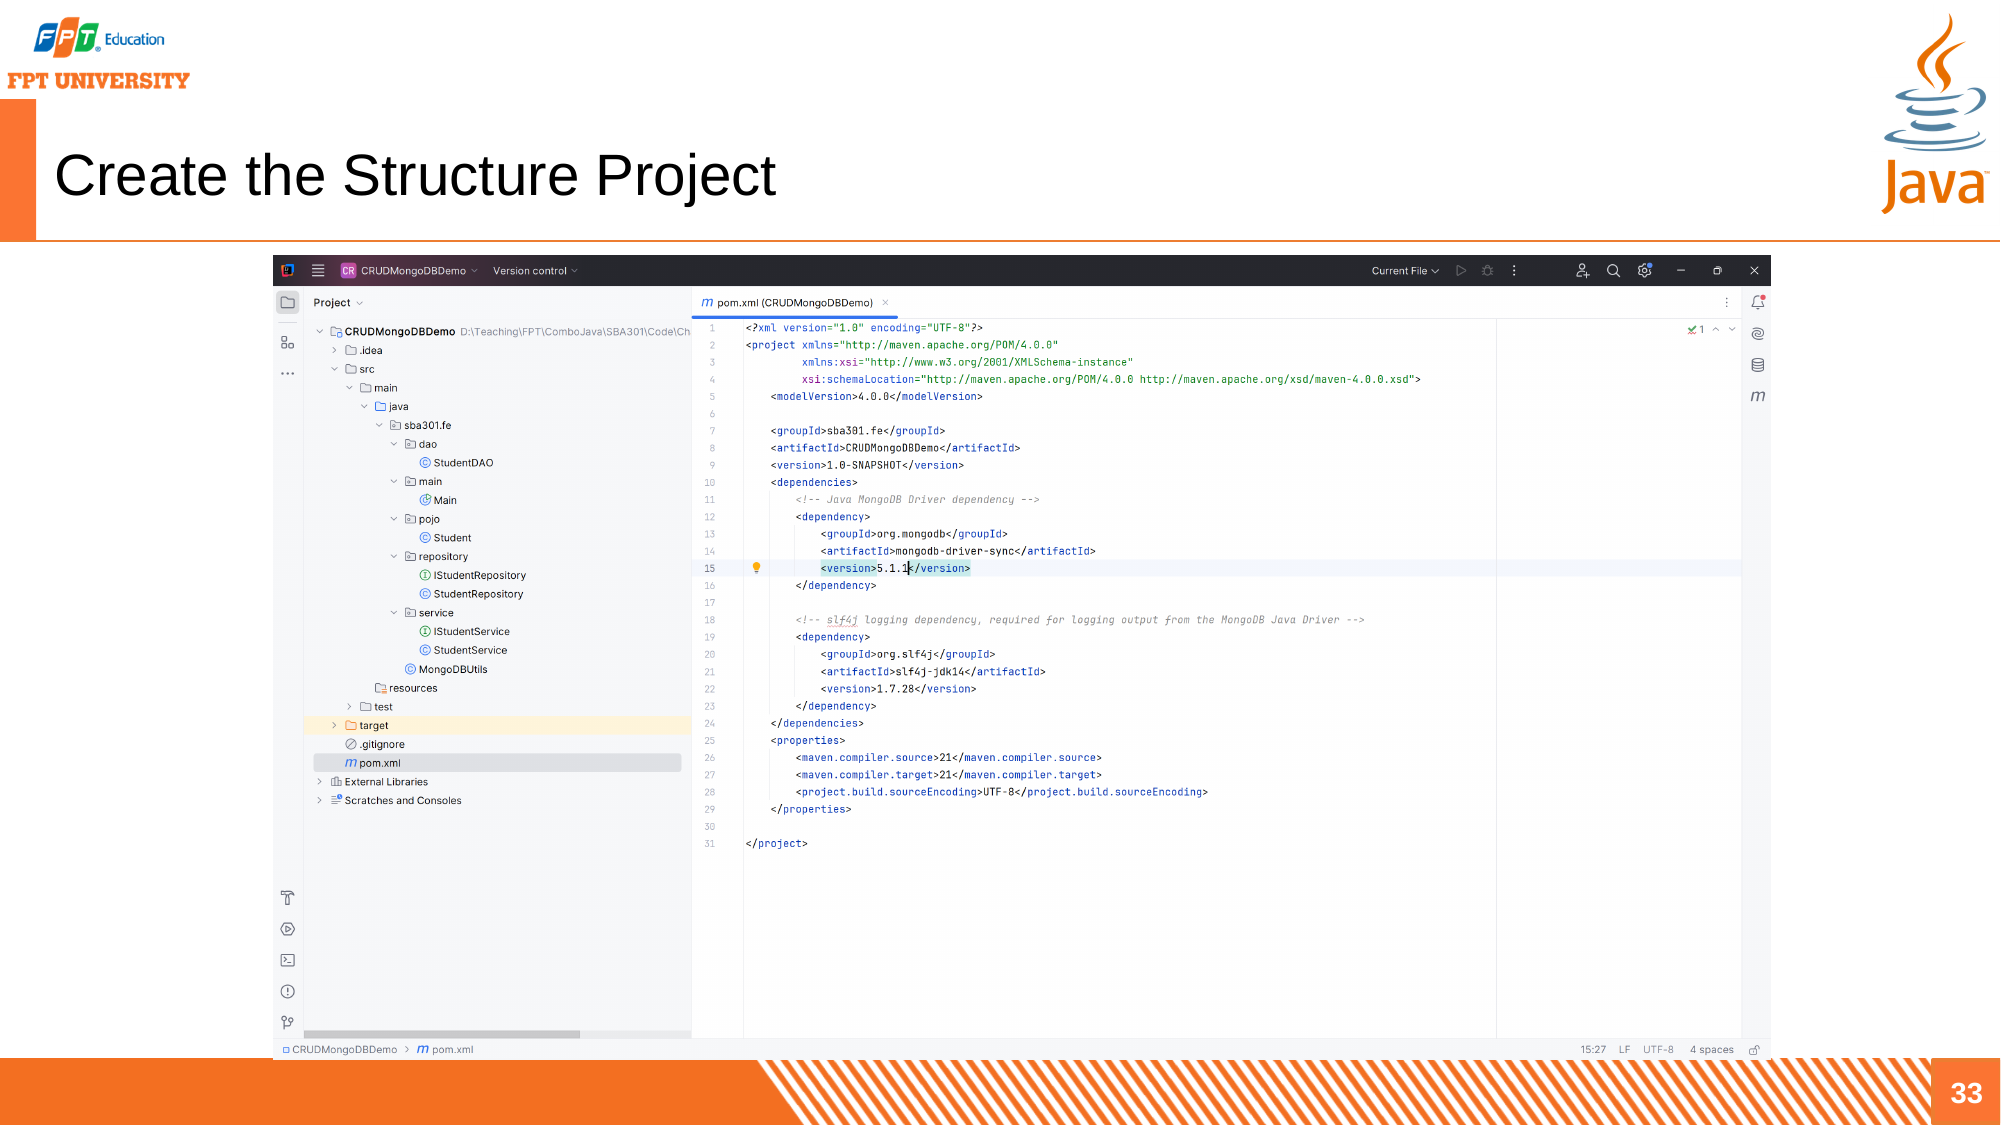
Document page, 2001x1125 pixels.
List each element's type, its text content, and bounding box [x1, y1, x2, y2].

slide_number 33 [1933, 1059, 2000, 1124]
picture [0, 254, 1934, 1125]
title Create the Structure Project [39, 123, 1872, 230]
picture [0, 2, 197, 99]
picture [1868, 4, 2000, 226]
